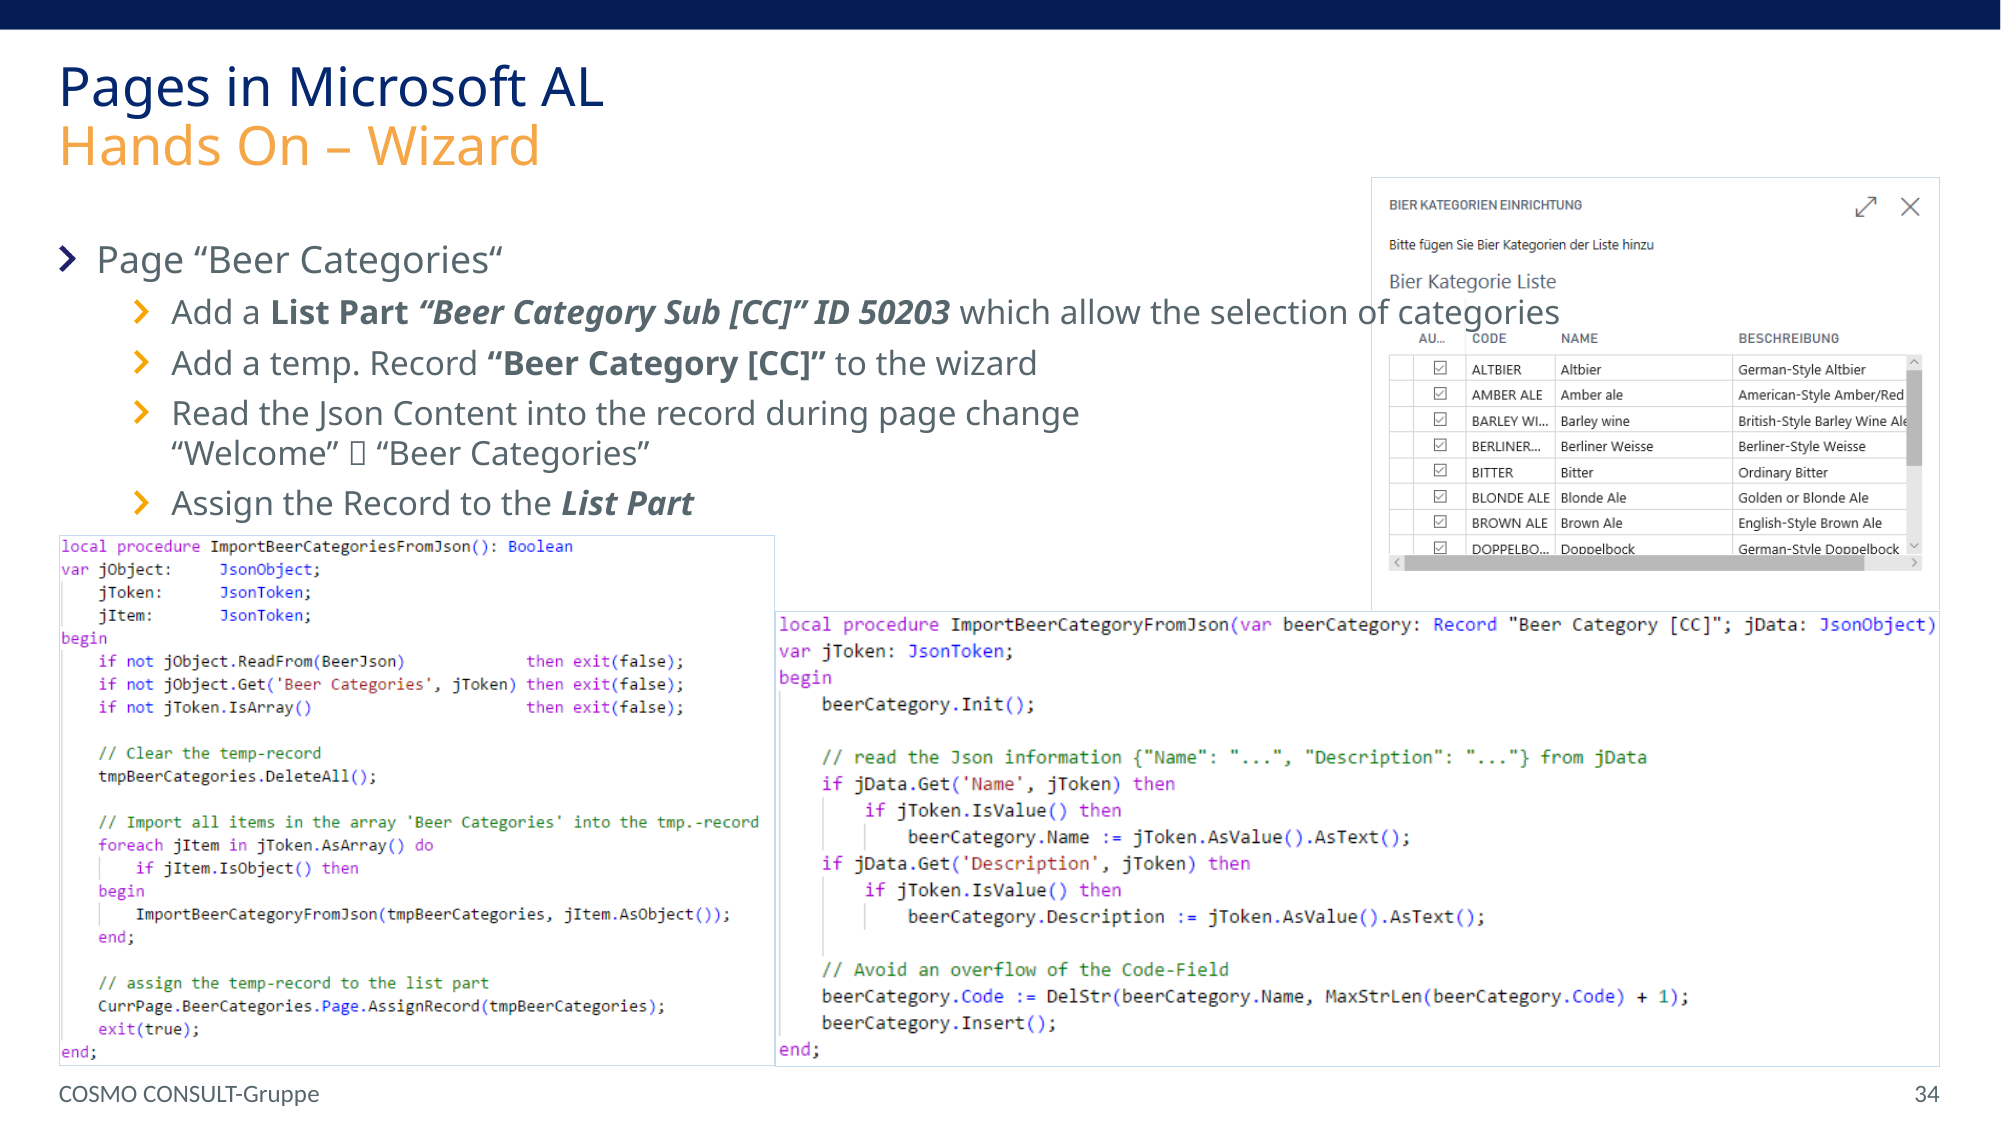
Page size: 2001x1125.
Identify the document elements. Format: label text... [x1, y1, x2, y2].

slide_number 34 [1526, 1067, 1940, 1123]
picture [134, 350, 149, 374]
slide_number COSMO CONSULT-Gruppe [59, 1066, 509, 1123]
list Page “Beer Categories“ Add a List Part “Beer Category Sub [CC]” ID 50203 which allow the selection of categories Add a temp. Record “Beer Category [CC]” to the wizard Read the Json Content into the record during page change “Welcome”  “Beer Categories” Assign the Record to the List Part [58, 235, 1371, 610]
picture [59, 245, 76, 272]
picture [134, 400, 149, 424]
picture [58, 177, 1940, 1067]
picture [134, 299, 149, 324]
picture [134, 490, 149, 515]
title Pages in Microsoft AL Hands On – Wizard [59, 59, 1940, 178]
